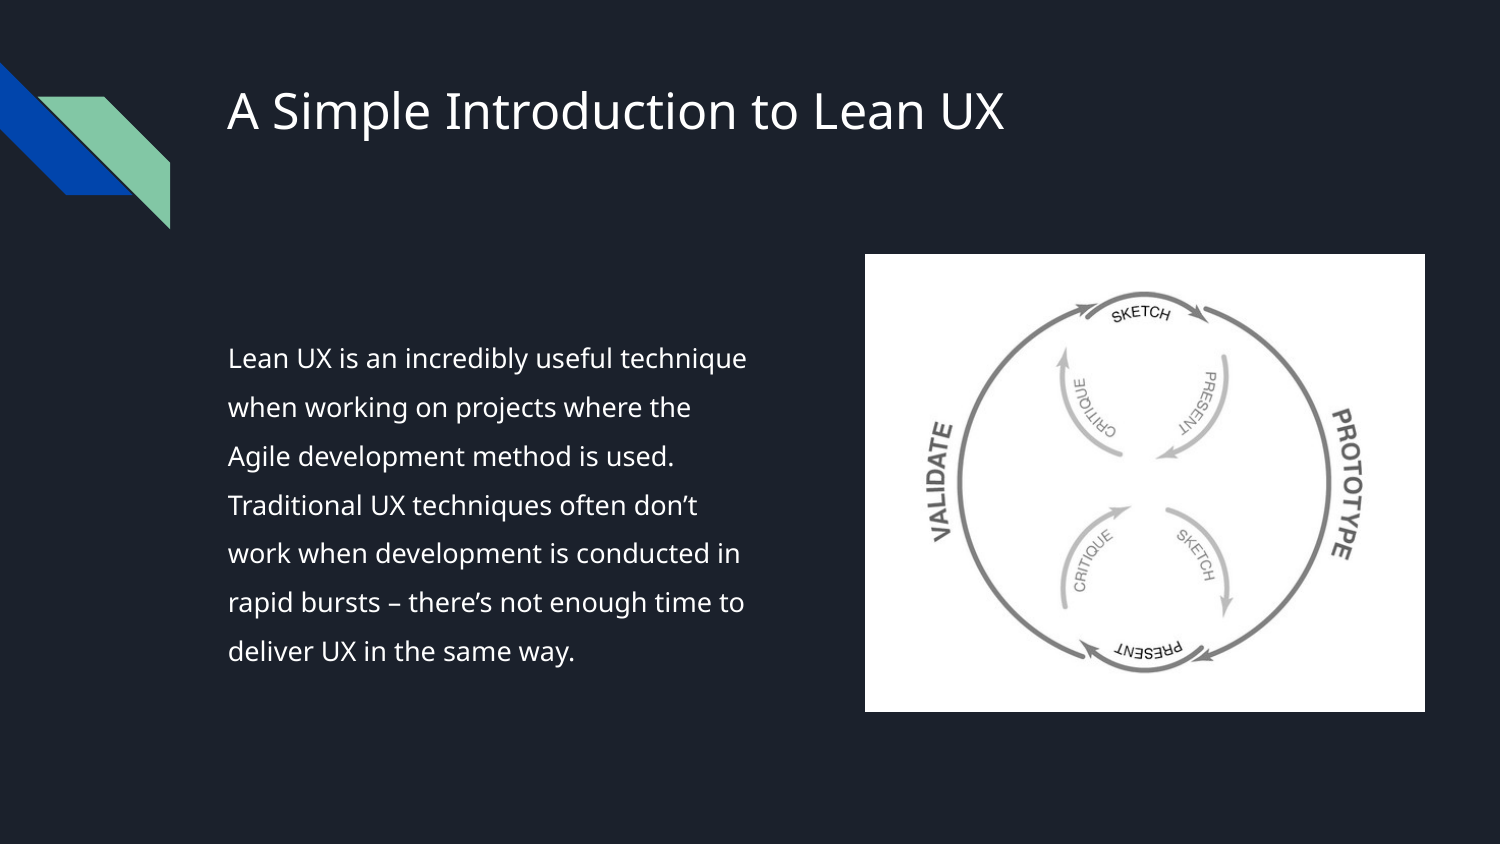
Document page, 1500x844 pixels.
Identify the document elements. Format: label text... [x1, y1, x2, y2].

list Lean UX is an incredibly useful technique when working on projects where the Agile development method is used. Traditional UX techniques often don’t work when development is conducted in rapid bursts – there’s not enough time to deliver UX in the same way. [212, 257, 772, 735]
picture [865, 254, 1425, 712]
title A Simple Introduction to Lean UX [212, 64, 1368, 166]
